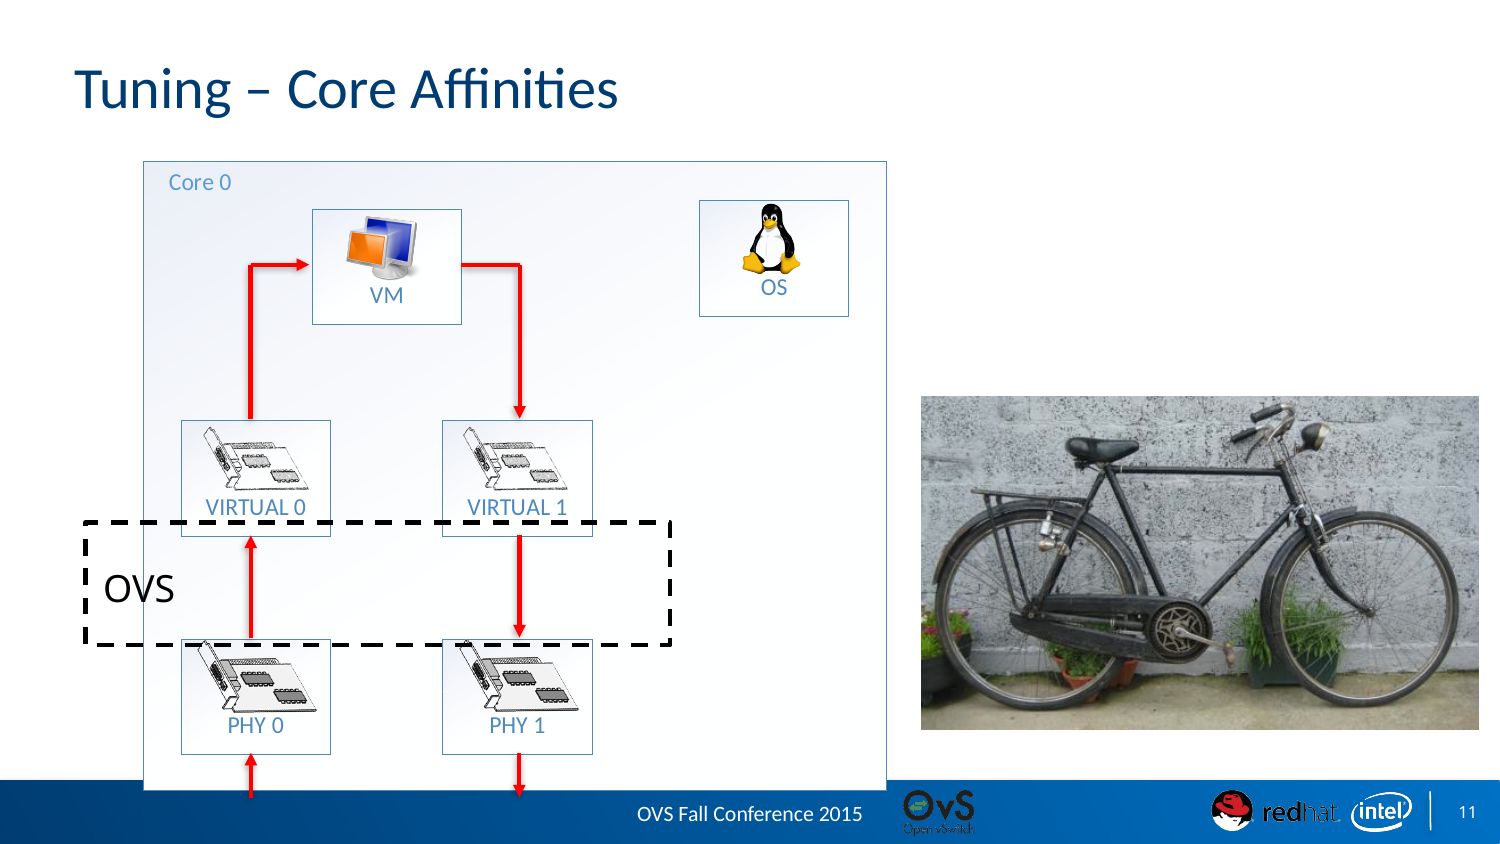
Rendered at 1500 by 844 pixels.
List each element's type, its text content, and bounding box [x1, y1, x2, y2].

text_box OVS [88, 557, 136, 618]
footer OVS Fall Conference 2015 [496, 789, 1004, 835]
picture [141, 158, 888, 792]
text_box [83, 520, 136, 647]
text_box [342, 202, 803, 289]
picture [920, 396, 1479, 730]
picture [1202, 783, 1350, 791]
title Tuning – Core Affinities [74, 50, 1425, 194]
slide_number 11 [1127, 791, 1478, 837]
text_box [250, 264, 520, 798]
